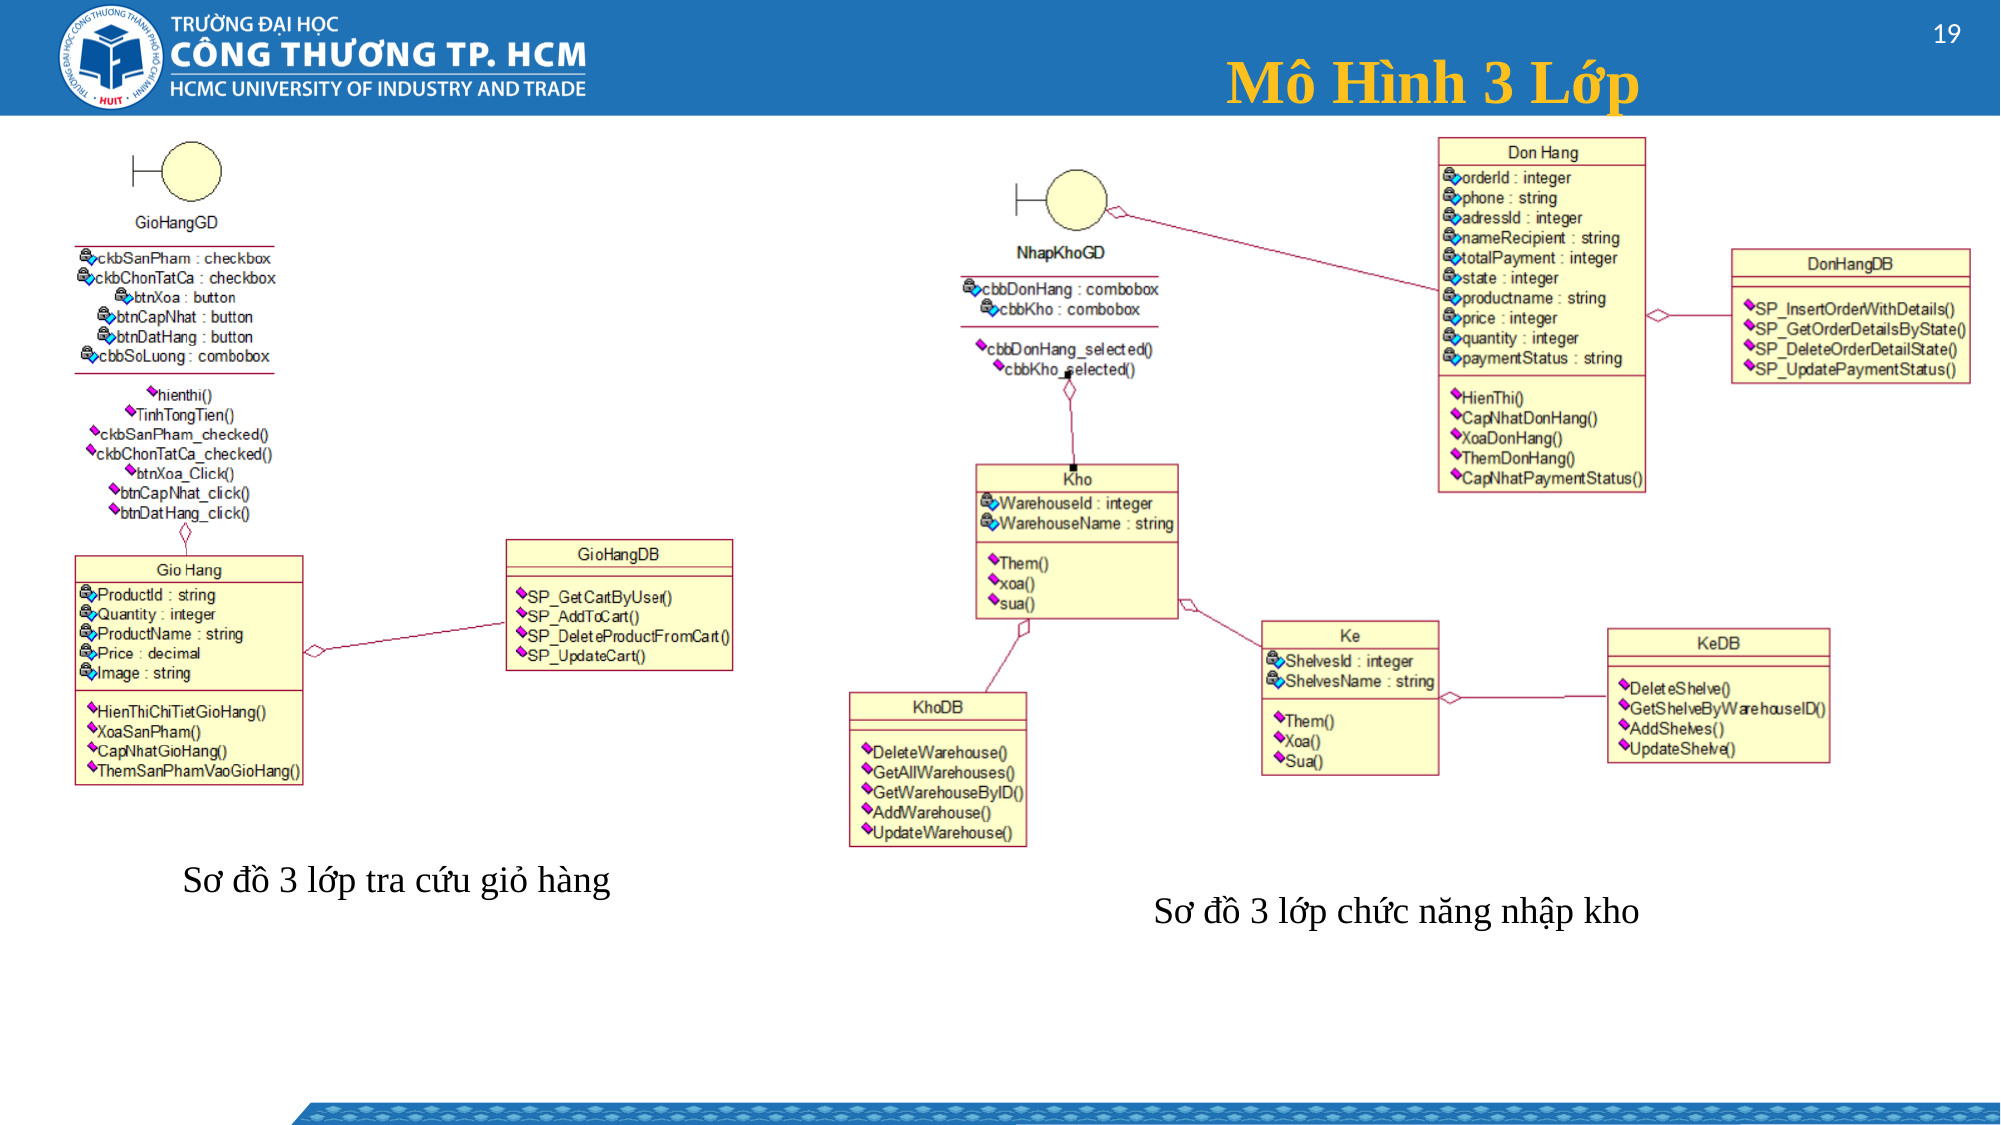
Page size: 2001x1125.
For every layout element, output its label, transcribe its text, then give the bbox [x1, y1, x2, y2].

text_box Sơ đồ 3 lớp tra cứu giỏ hàng [167, 834, 626, 907]
text_box Sơ đồ 3 lớp chức năng nhập kho [1138, 865, 1656, 938]
slide_number 18 [1917, 2, 2000, 62]
title Mô Hình 3 Lớp [867, 0, 2000, 124]
picture [52, 0, 592, 113]
picture [0, 123, 794, 834]
picture [300, 1105, 2000, 1123]
picture [809, 123, 1985, 865]
